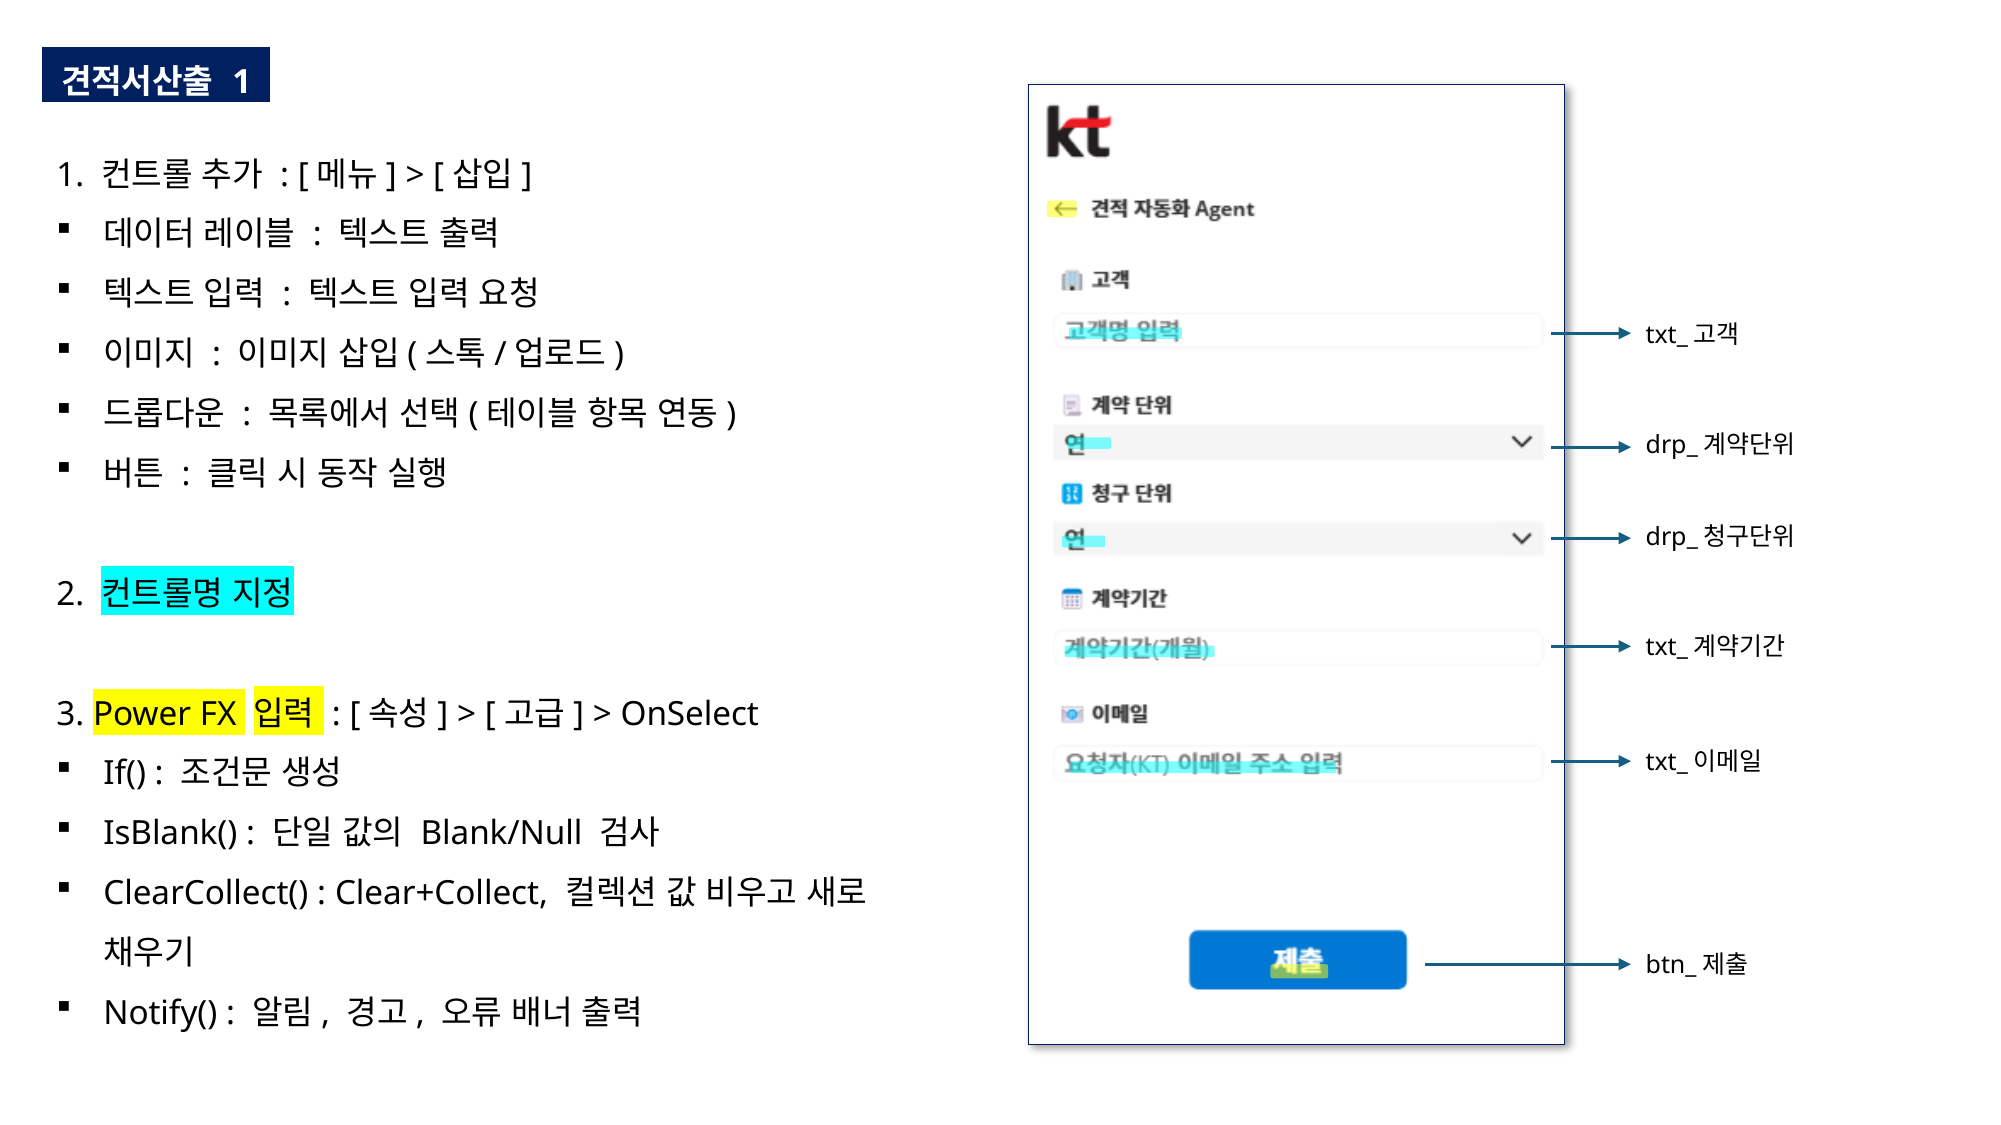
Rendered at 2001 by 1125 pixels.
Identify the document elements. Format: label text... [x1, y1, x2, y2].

text_box drp_청구단위 [1630, 512, 1911, 558]
text_box txt_고객 [1630, 310, 1911, 356]
text_box txt_계약기간 [1630, 622, 1911, 668]
text_box drp_계약단위 [1630, 420, 1911, 466]
text_box txt_이메일 [1630, 738, 1911, 784]
text_box btn_제출 [1630, 941, 1911, 987]
table_header 견적서산출 1 [42, 47, 270, 102]
picture [1027, 83, 1565, 1045]
text_box 1. 컨트롤 추가 : [메뉴] > [삽입] 데이터 레이블 : 텍스트 출력 텍스트 입력 : 텍스트 입력 요청 이미지 : 이미지 삽입(스톡/업로드) 드롭다운 : 목록에서 선택(테이블 항목 연동) 버튼 : 클릭 시 동작 실행 2. 컨트롤명 지정 3. Power FX 입력 : [속성] > [고급] > OnSelect If() : 조건문 생성 IsBlank() : 단일 값의 Blank/Null 검사 ClearCollect() : Clear+Collect, 컬렉션 값 비우고 새로 채우기 Notify() : 알림, 경고, 오류 배너 출력 [41, 145, 957, 1099]
